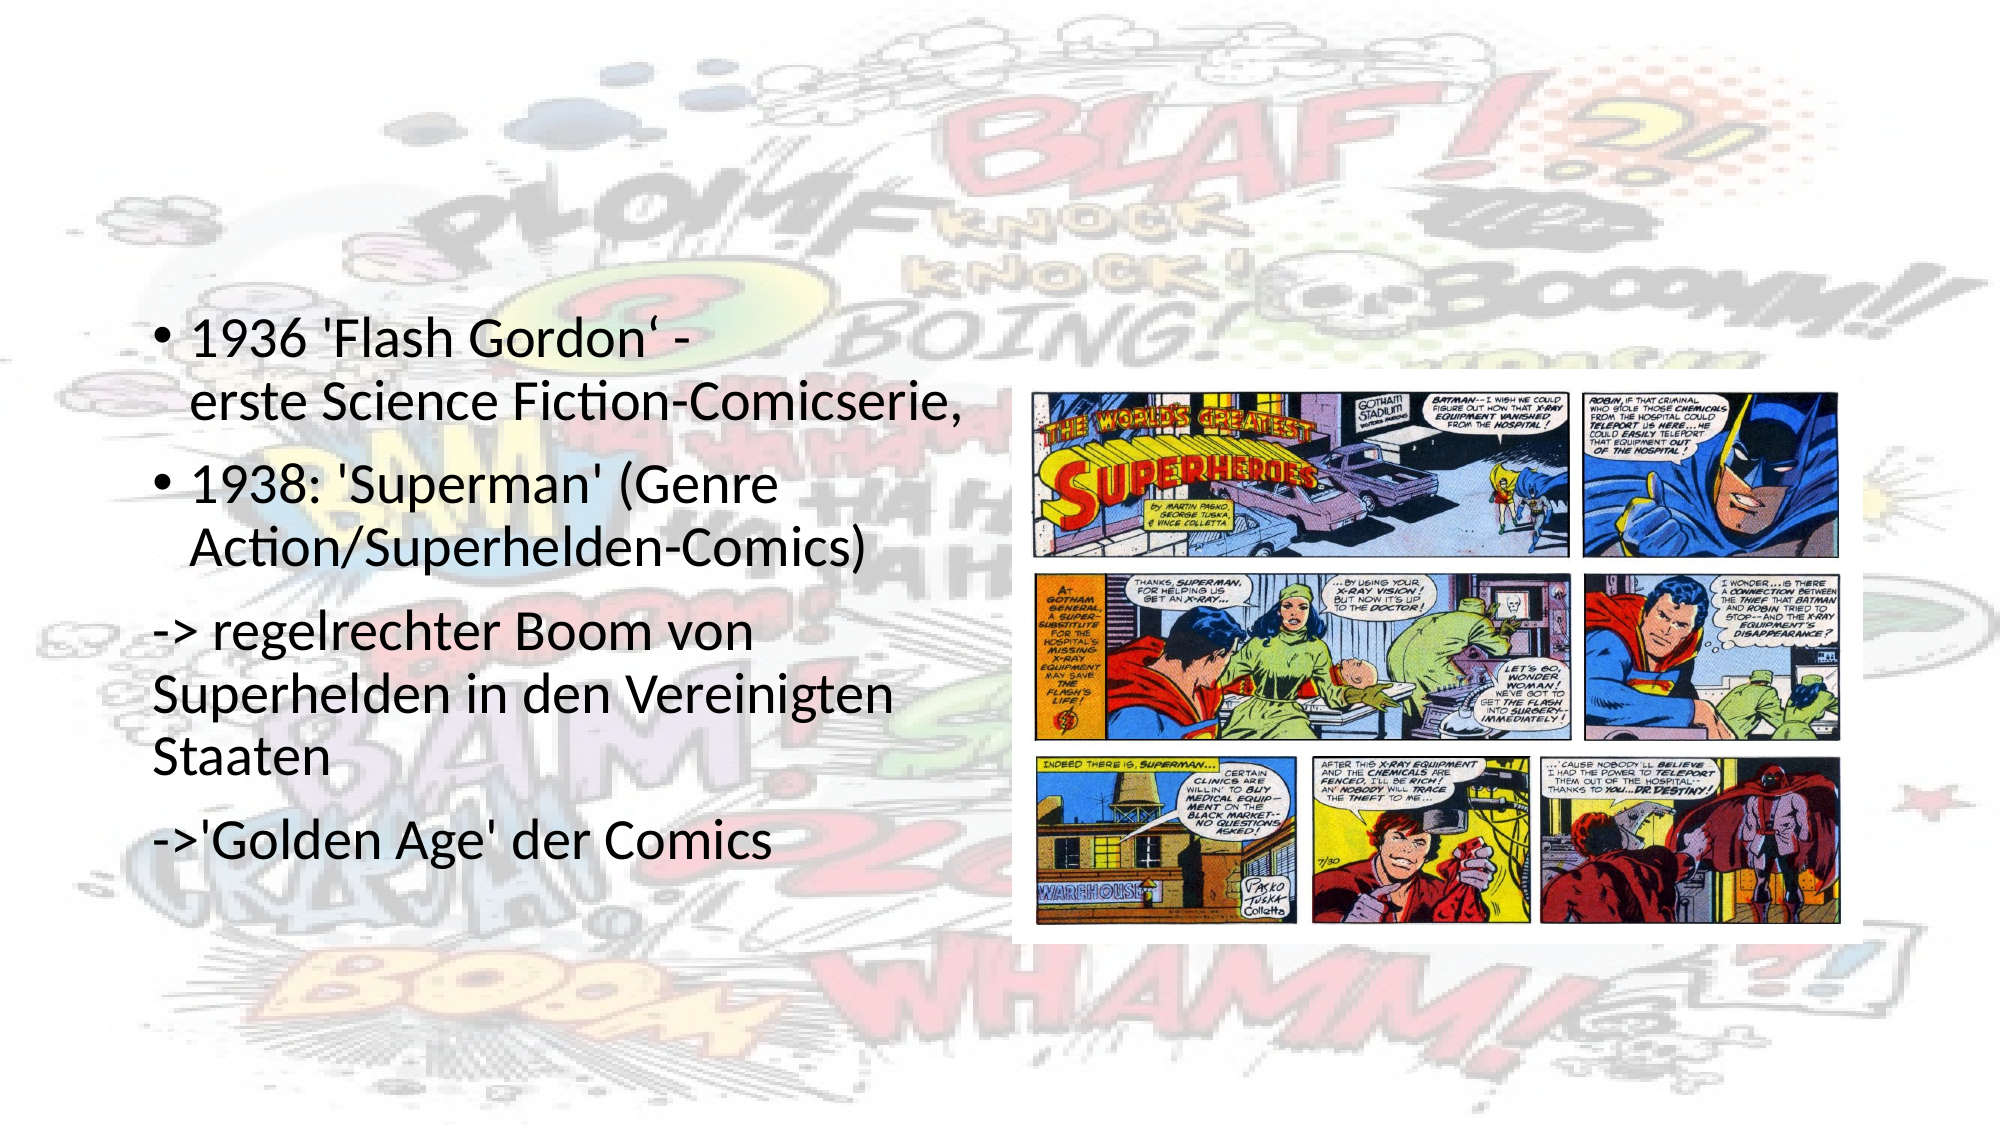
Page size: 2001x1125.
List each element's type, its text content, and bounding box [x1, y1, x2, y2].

list 1936 'Flash Gordon‘ - erste Science Fiction-Comicserie, 1938: 'Superman' (Genre Action/Superhelden-Comics) -> regelrechter Boom von Superhelden in den Vereinigten Staaten ->'Golden Age' der Comics [137, 299, 988, 1014]
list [1012, 369, 1863, 944]
